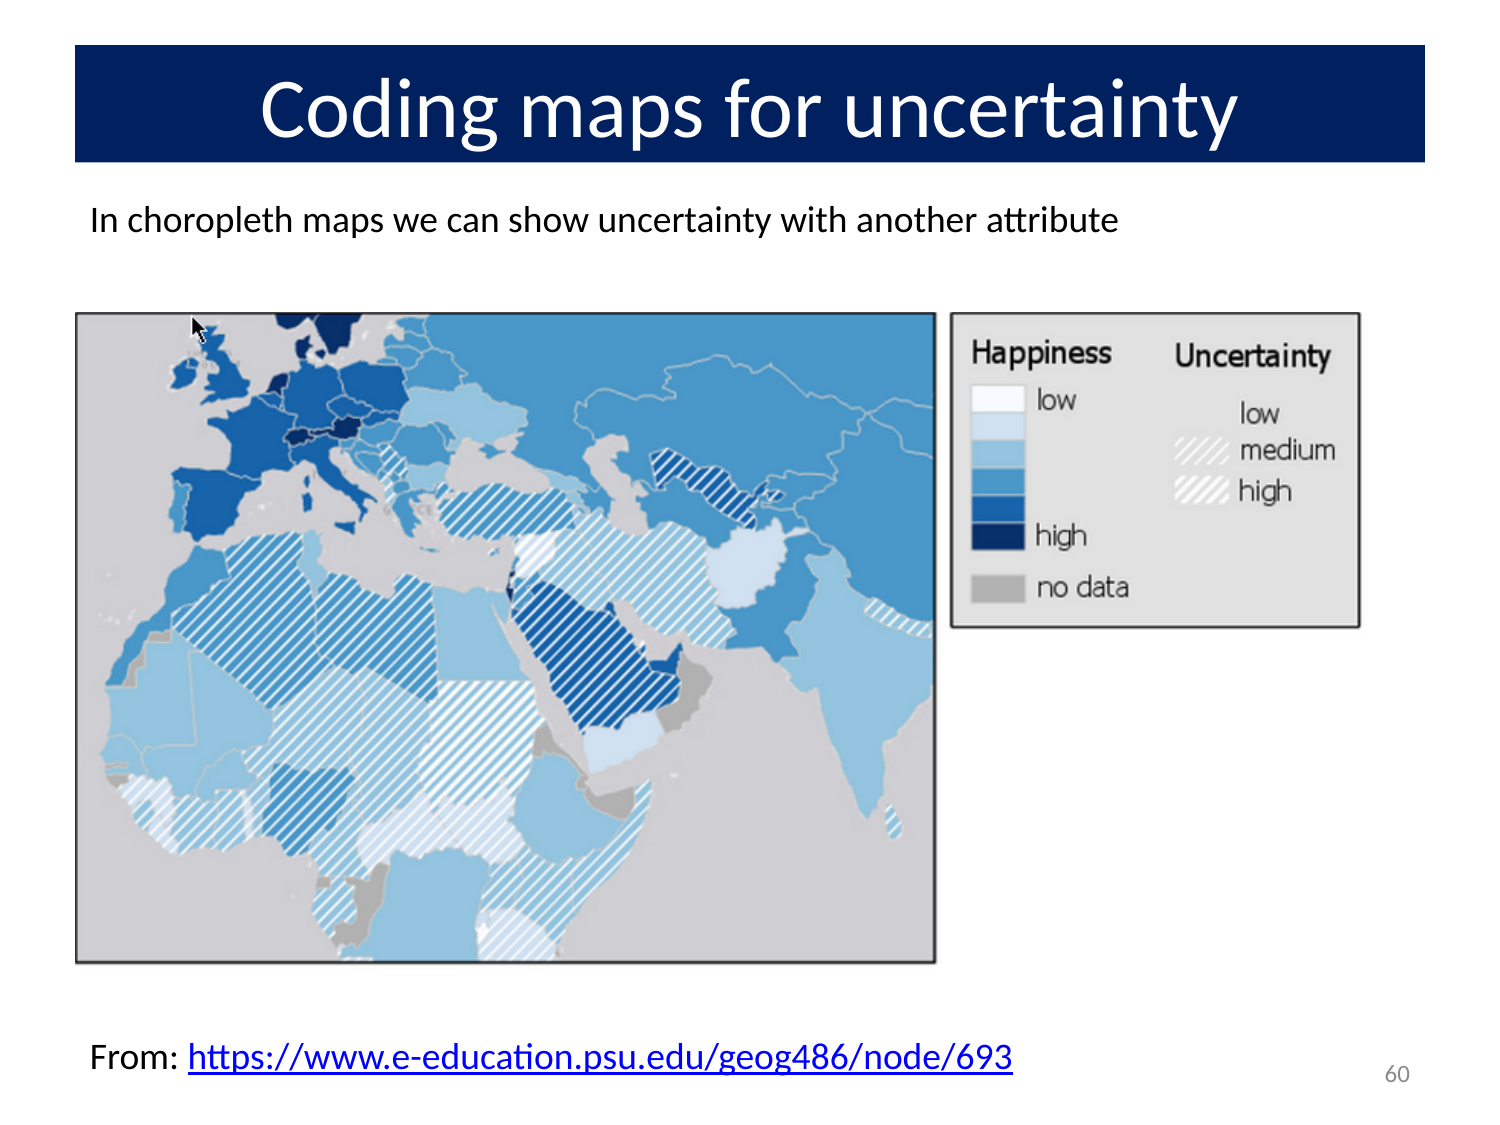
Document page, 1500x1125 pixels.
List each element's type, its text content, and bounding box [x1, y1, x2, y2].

title Coding maps for uncertainty [75, 45, 1425, 163]
picture [74, 312, 1379, 970]
text_box In choropleth maps we can show uncertainty with another attribute [74, 187, 1425, 248]
slide_number 60 [1074, 1042, 1425, 1103]
text_box From: https://www.e-education.psu.edu/geog486/node/693 [74, 1024, 1350, 1085]
